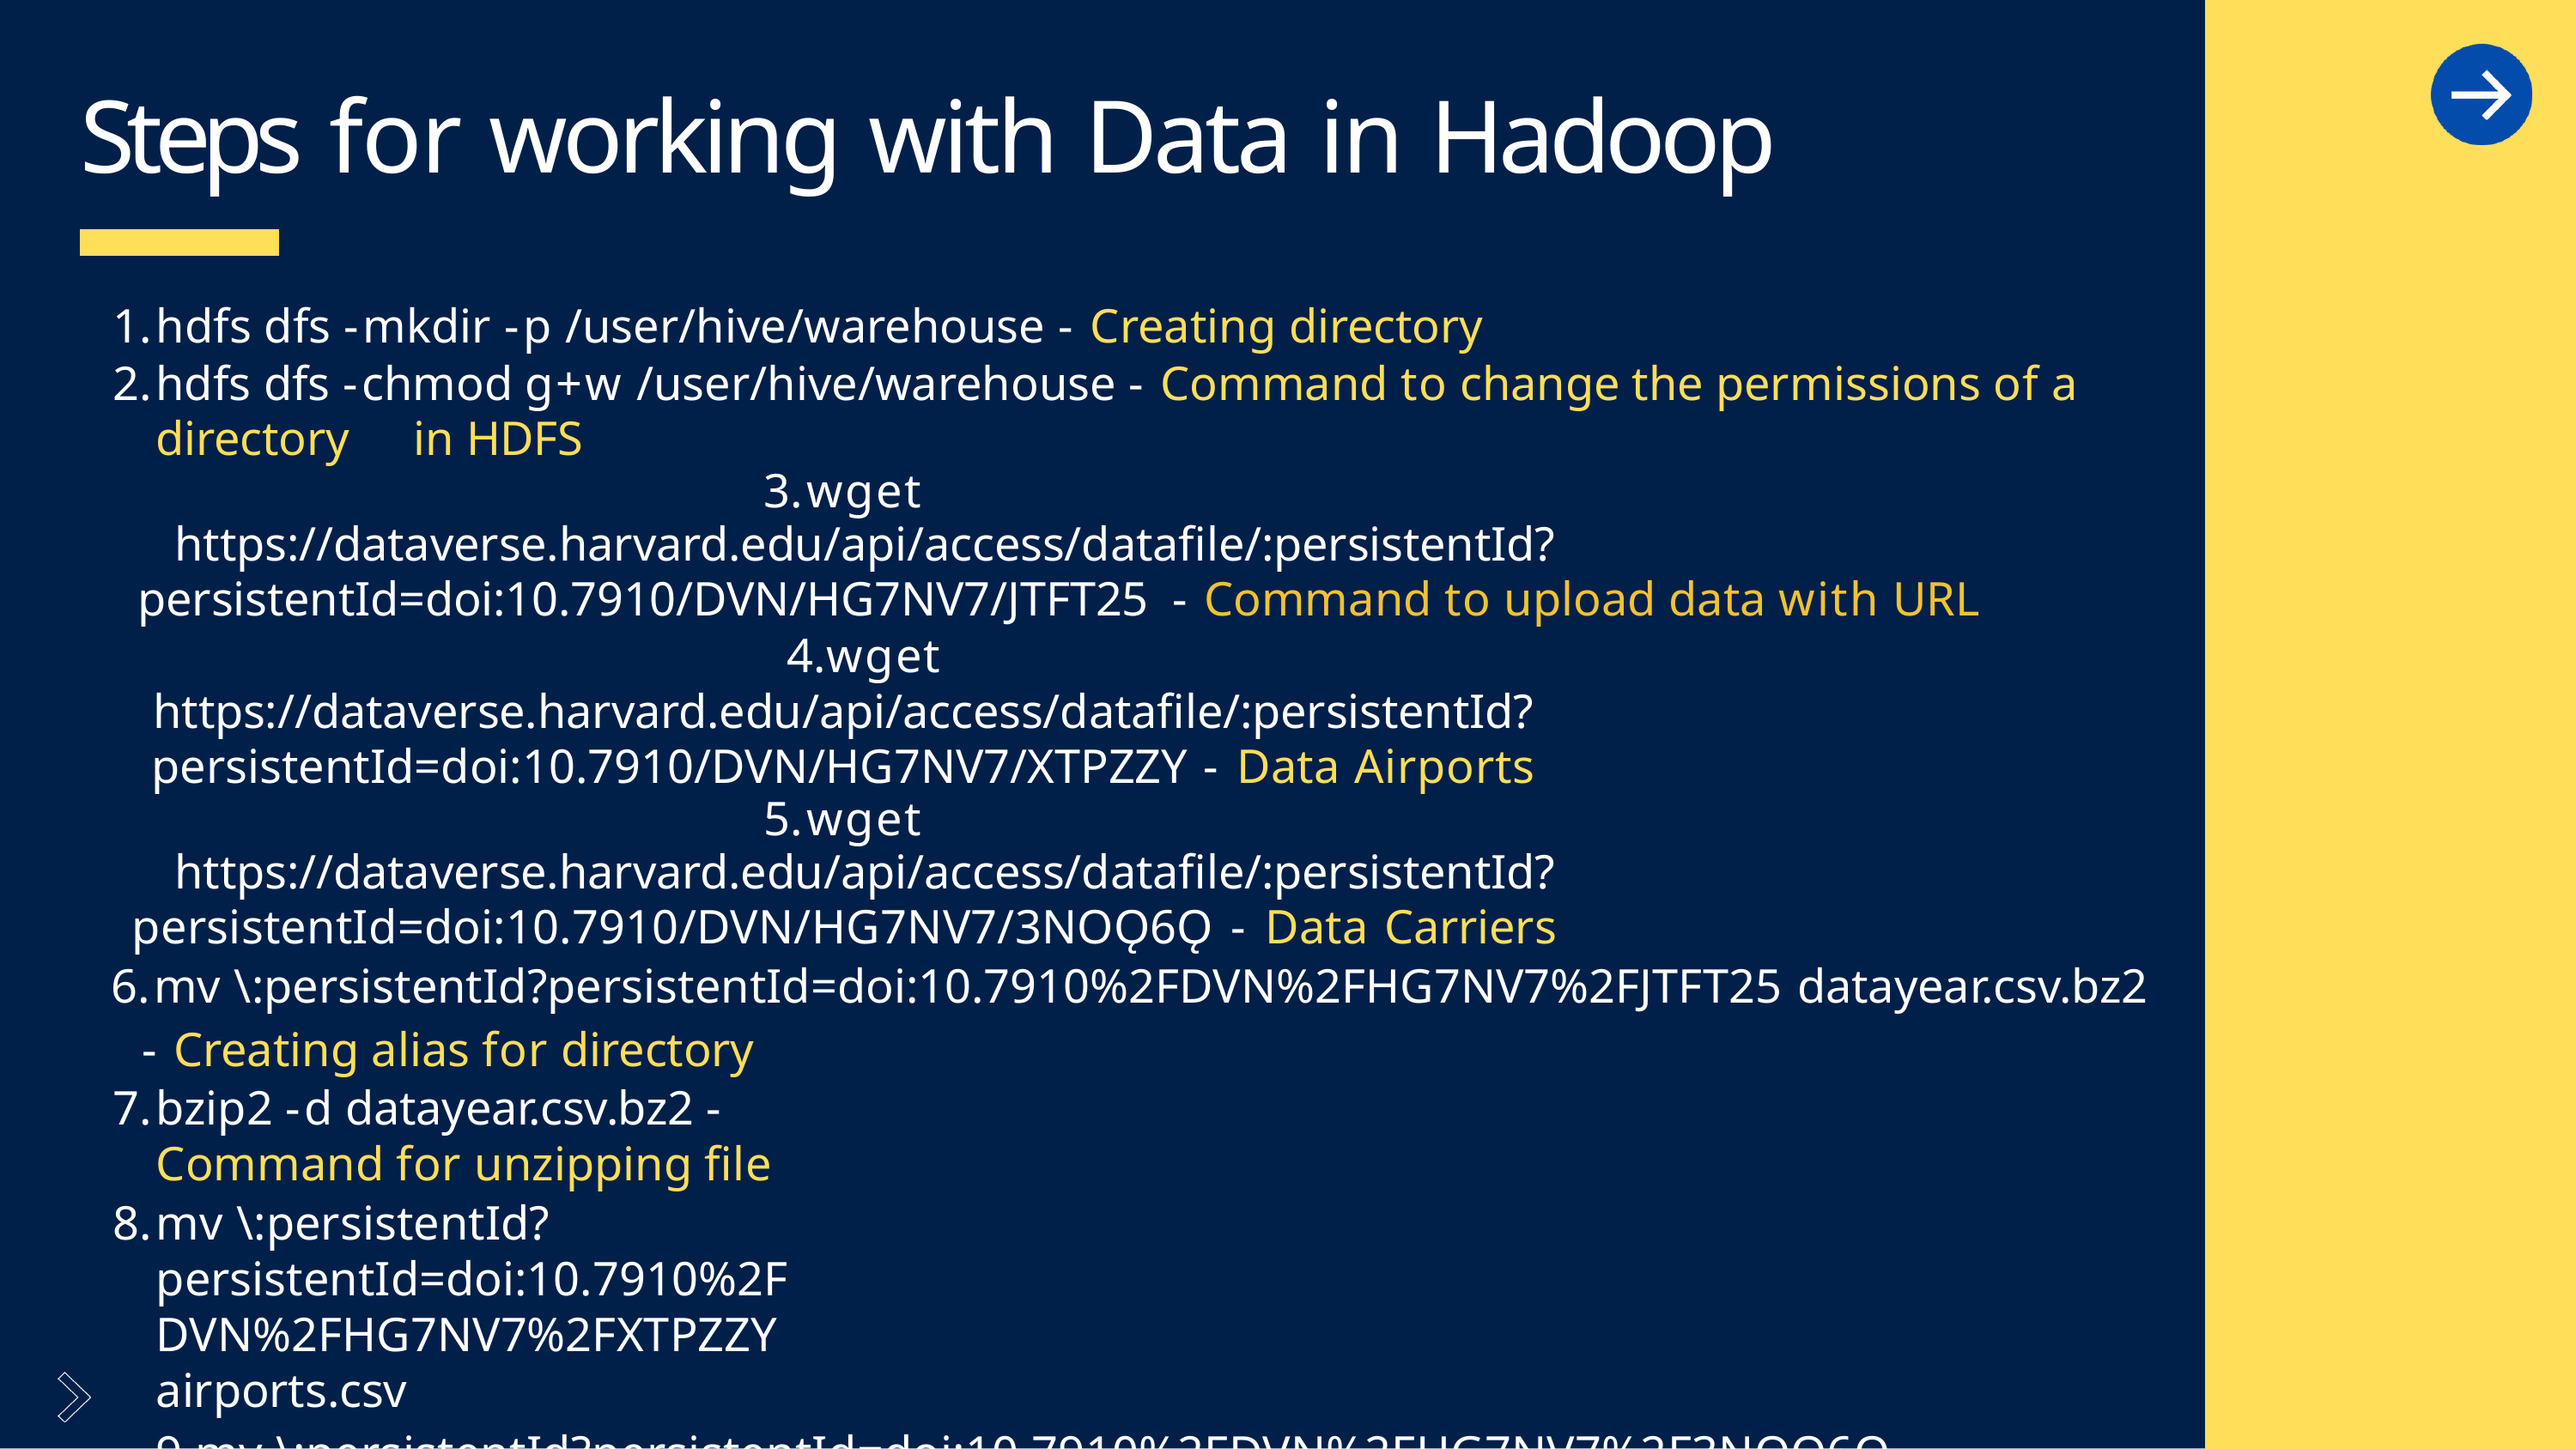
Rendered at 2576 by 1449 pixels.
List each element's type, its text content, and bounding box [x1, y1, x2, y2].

picture [2205, 0, 2576, 1449]
picture [80, 229, 280, 256]
title Steps for working with Data in Hadoop [78, 70, 2013, 315]
text_box hdfs dfs -mkdir -p /user/hive/warehouse - Creating directory hdfs dfs -chmod g+w /user/hive/warehouse - Command to change the permissions of a directory in HDFS wget https://dataverse.harvard.edu/api/access/datafile/:persistentId? persistentId=doi:10.7910/DVN/HG7NV7/JTFT25 - Command to upload data with URL wget https://dataverse.harvard.edu/api/access/datafile/:persistentId? persistentId=doi:10.7910/DVN/HG7NV7/XTPZZY - Data Airports wget https://dataverse.harvard.edu/api/access/datafile/:persistentId? persistentId=doi:10.7910/DVN/HG7NV7/3NOǪ6Ǫ - Data Carriers mv \:persistentId?persistentId=doi:10.7910%2FDVN%2FHG7NV7%2FJTFT25 datayear.csv.bz2 - Creating alias for directory bzip2 -d datayear.csv.bz2 - Command for unzipping file mv \:persistentId?persistentId=doi:10.7910%2FDVN%2FHG7NV7%2FXTPZZY airports.csv mv \:persistentId?persistentId=doi:10.7910%2FDVN%2FHG7NV7%2F3NOǪ6Ǫ airlines.csv 10u. sed hive command to navigate to hive shell for performing SǪL query for creating and ingesting the cvs data into tables and perform analysis. [100, 294, 2165, 1449]
picture [58, 1372, 91, 1422]
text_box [2430, 44, 2532, 145]
text_box [0, 0, 2205, 1449]
